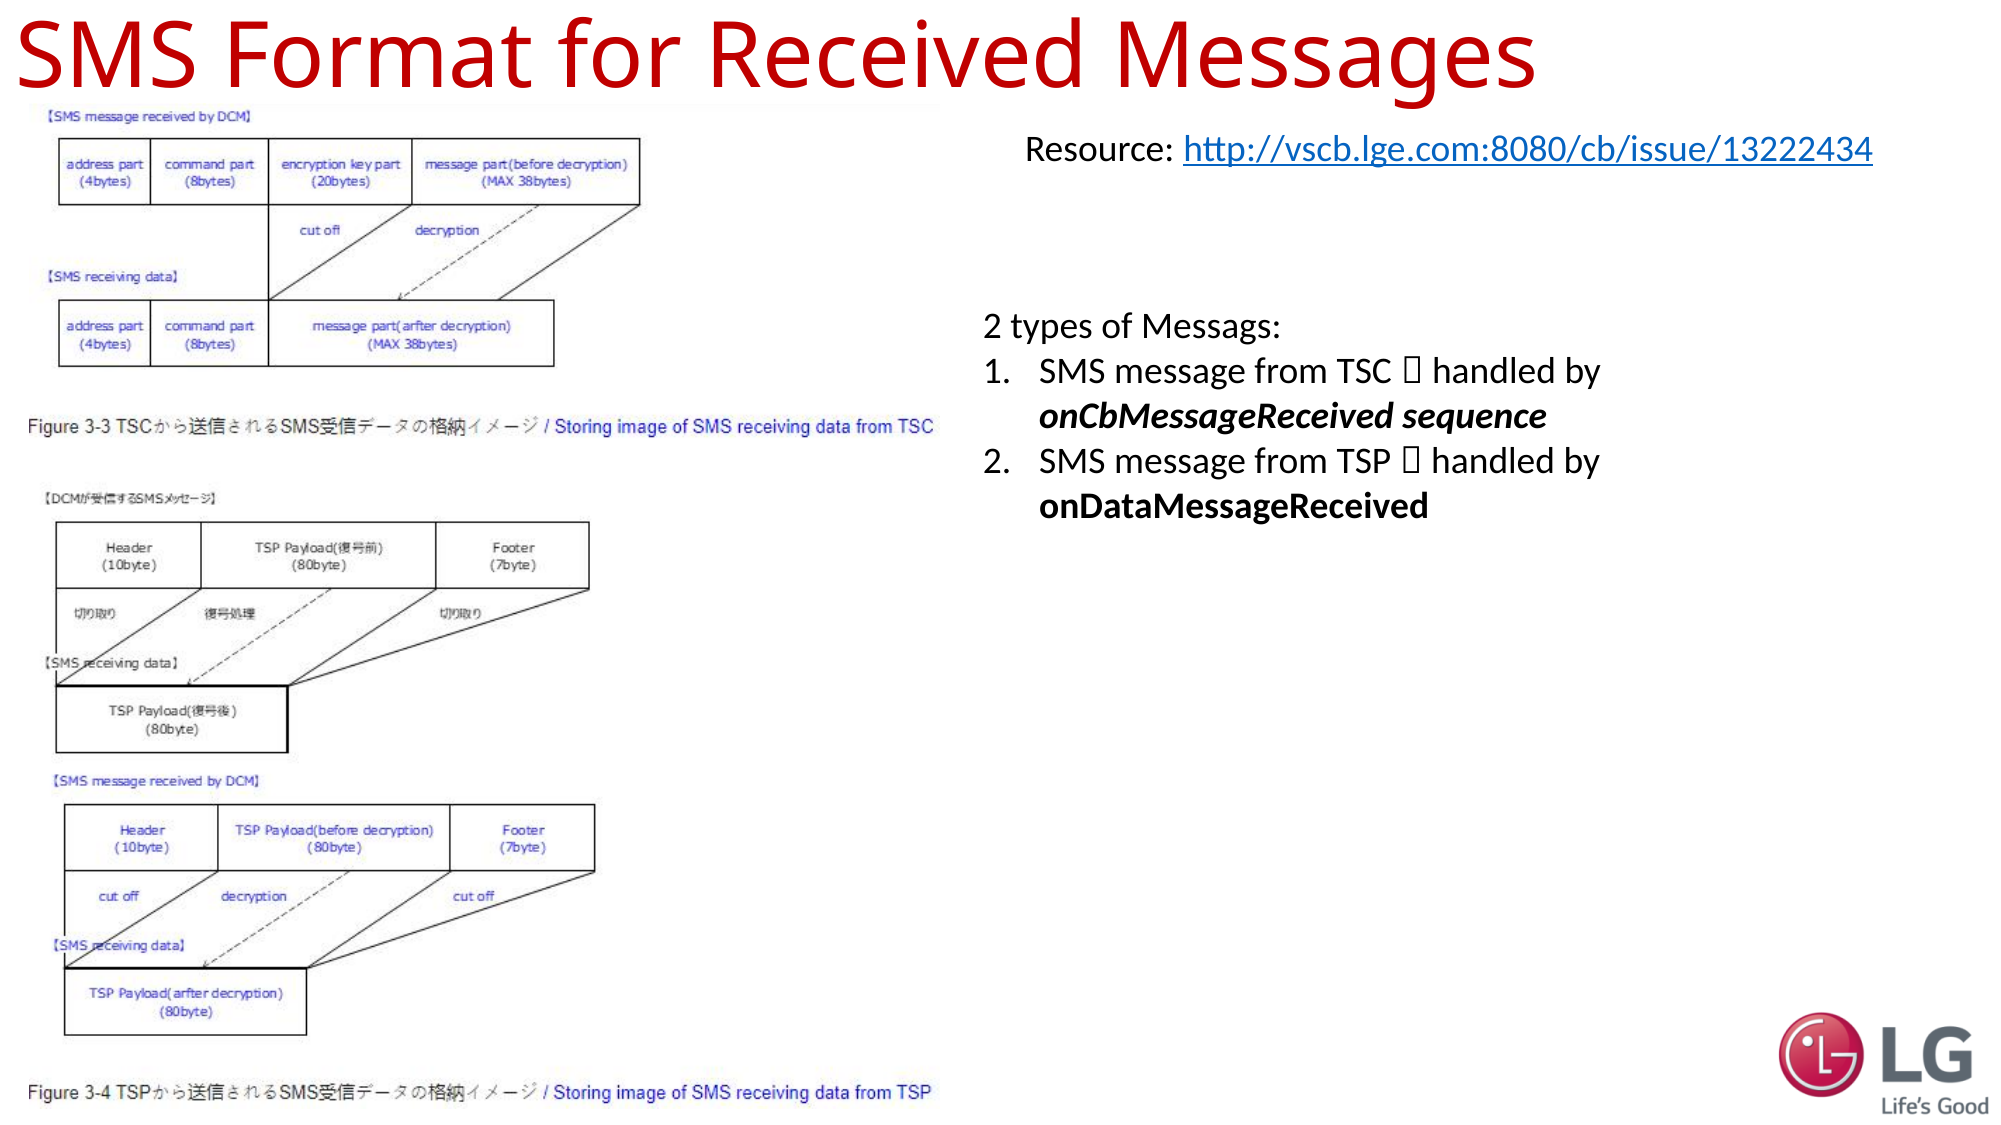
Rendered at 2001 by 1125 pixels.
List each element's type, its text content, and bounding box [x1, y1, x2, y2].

text_box 2 types of Messags: SMS message from TSC  handled by onCbMessageReceived sequence SMS message from TSP  handled by onDataMessageReceived [968, 293, 1852, 623]
text_box Resource: http://vscb.lge.com:8080/cb/issue/13222434 [1010, 116, 1921, 176]
picture [28, 103, 940, 1109]
title SMS Format for Received Messages [0, 0, 2000, 117]
picture [1767, 999, 2000, 1125]
